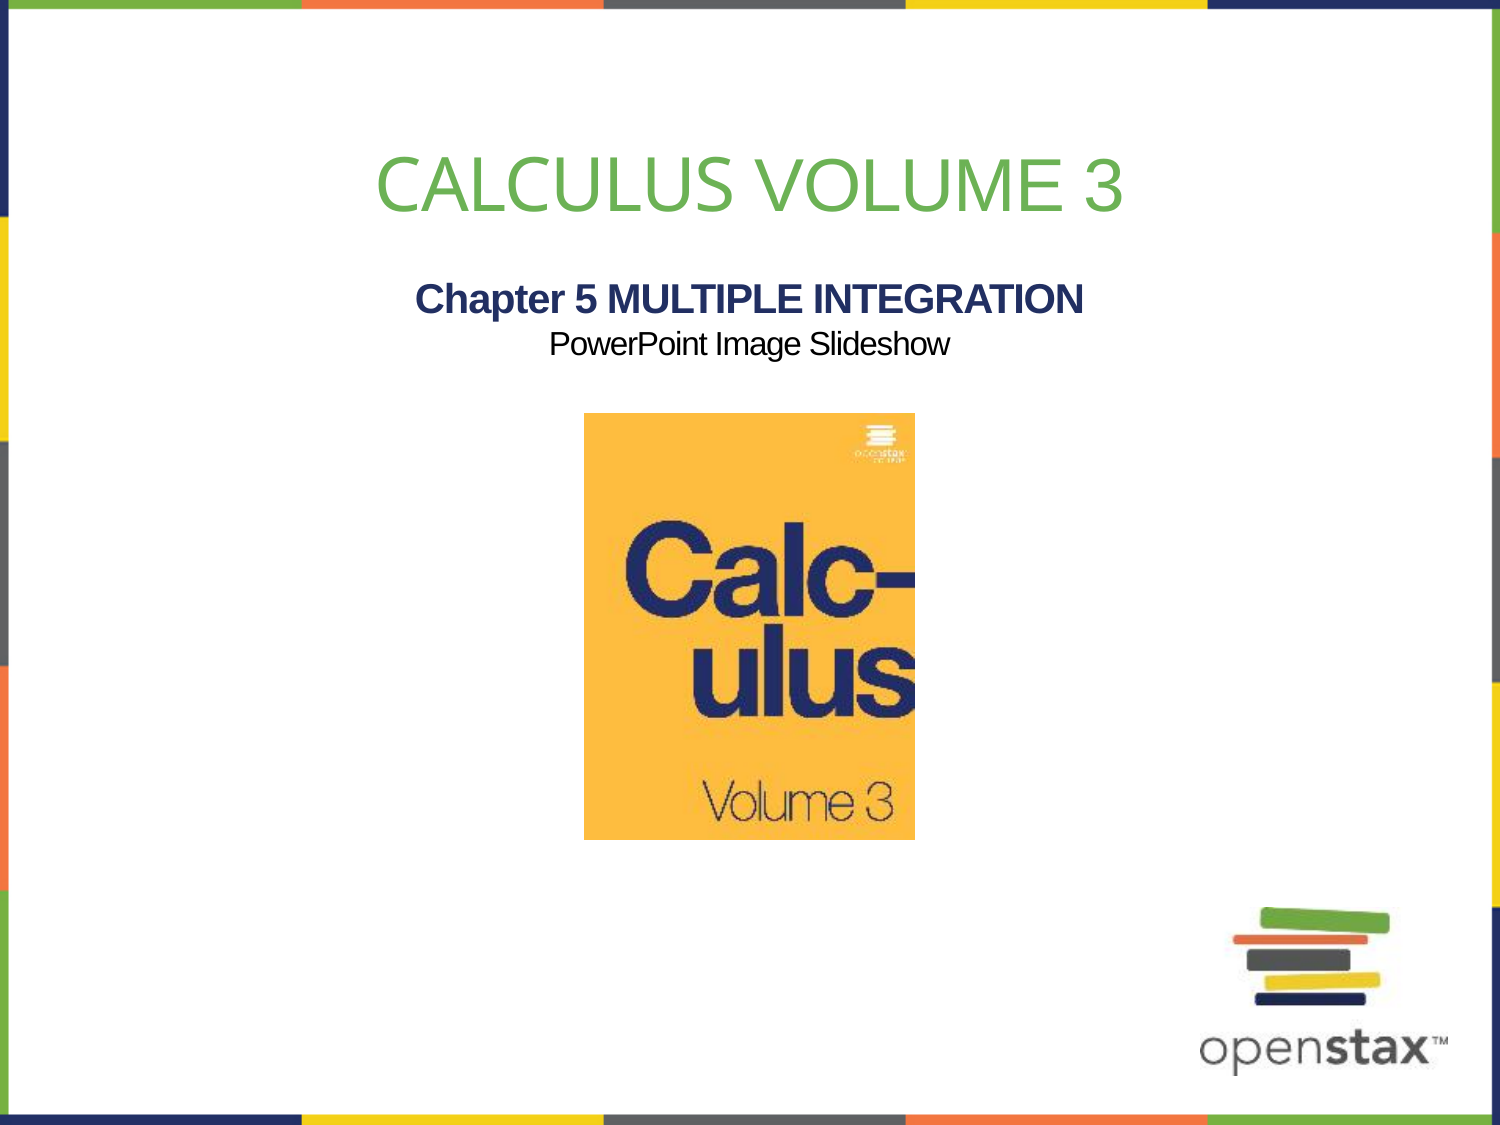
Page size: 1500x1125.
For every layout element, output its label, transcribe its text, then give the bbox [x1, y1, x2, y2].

picture [0, 0, 1500, 129]
picture [0, 246, 1500, 1125]
text_box CALCULUS volUME 3 Chapter 5 MULTIPLE INTEGRATION PowerPoint Image Slideshow [0, 129, 1500, 246]
